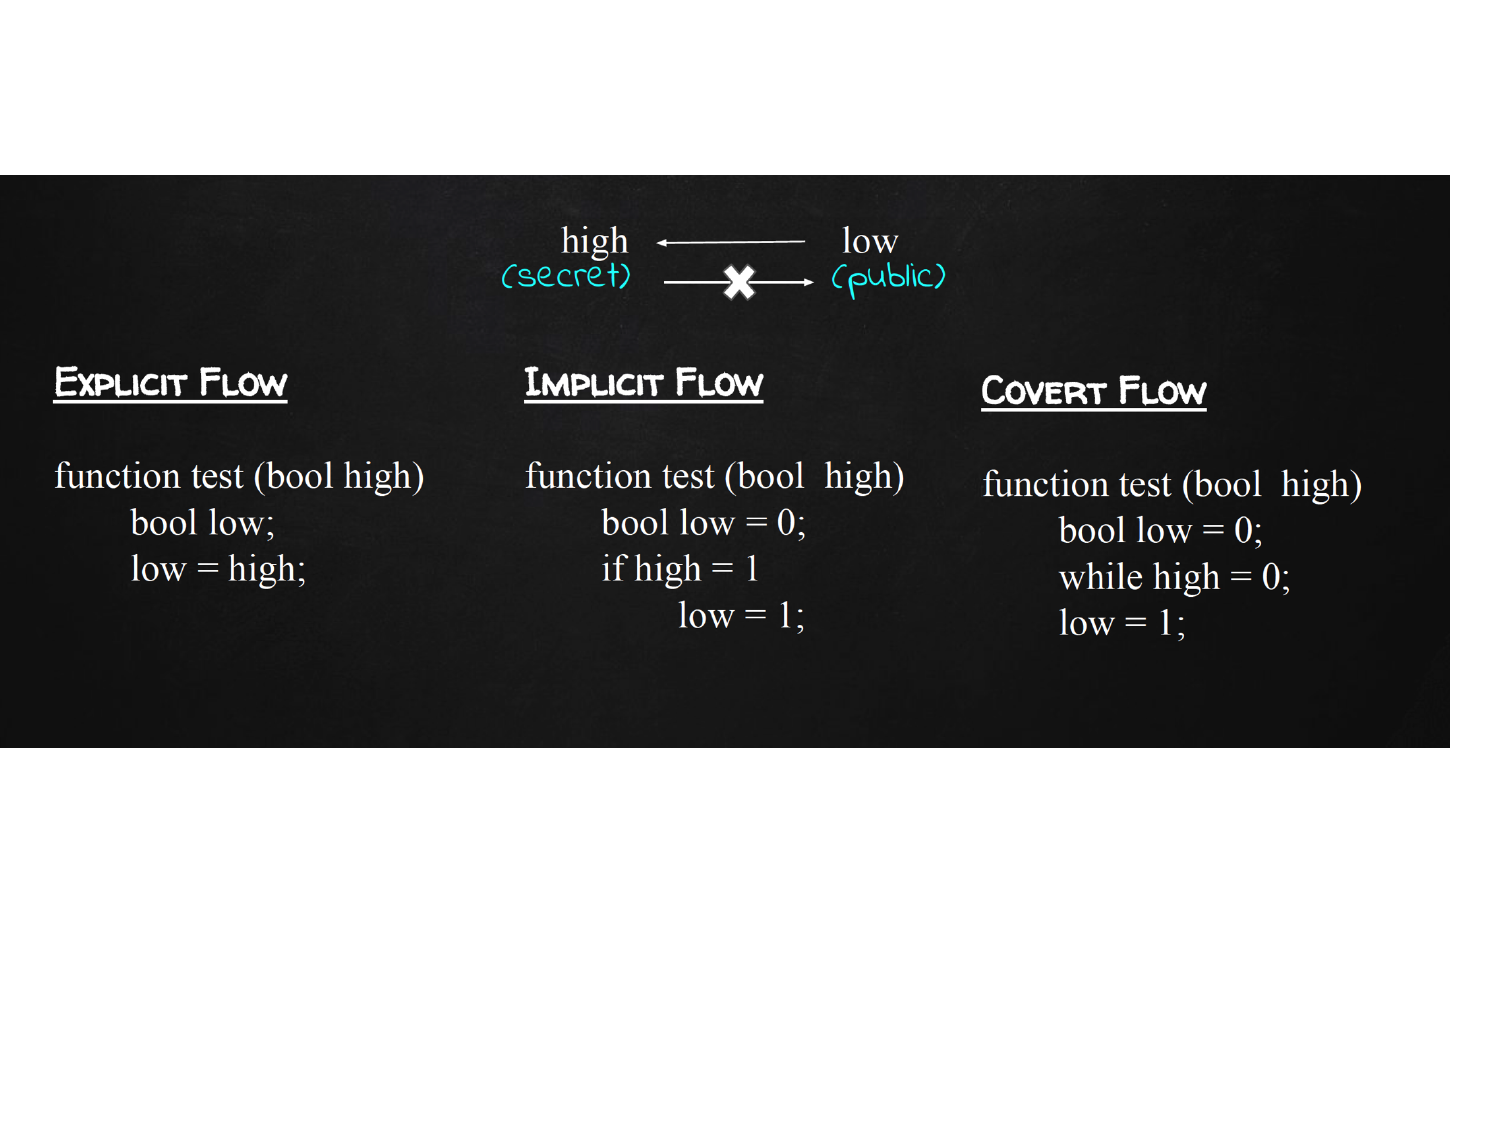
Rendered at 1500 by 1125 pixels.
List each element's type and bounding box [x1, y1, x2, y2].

picture [0, 175, 1451, 748]
